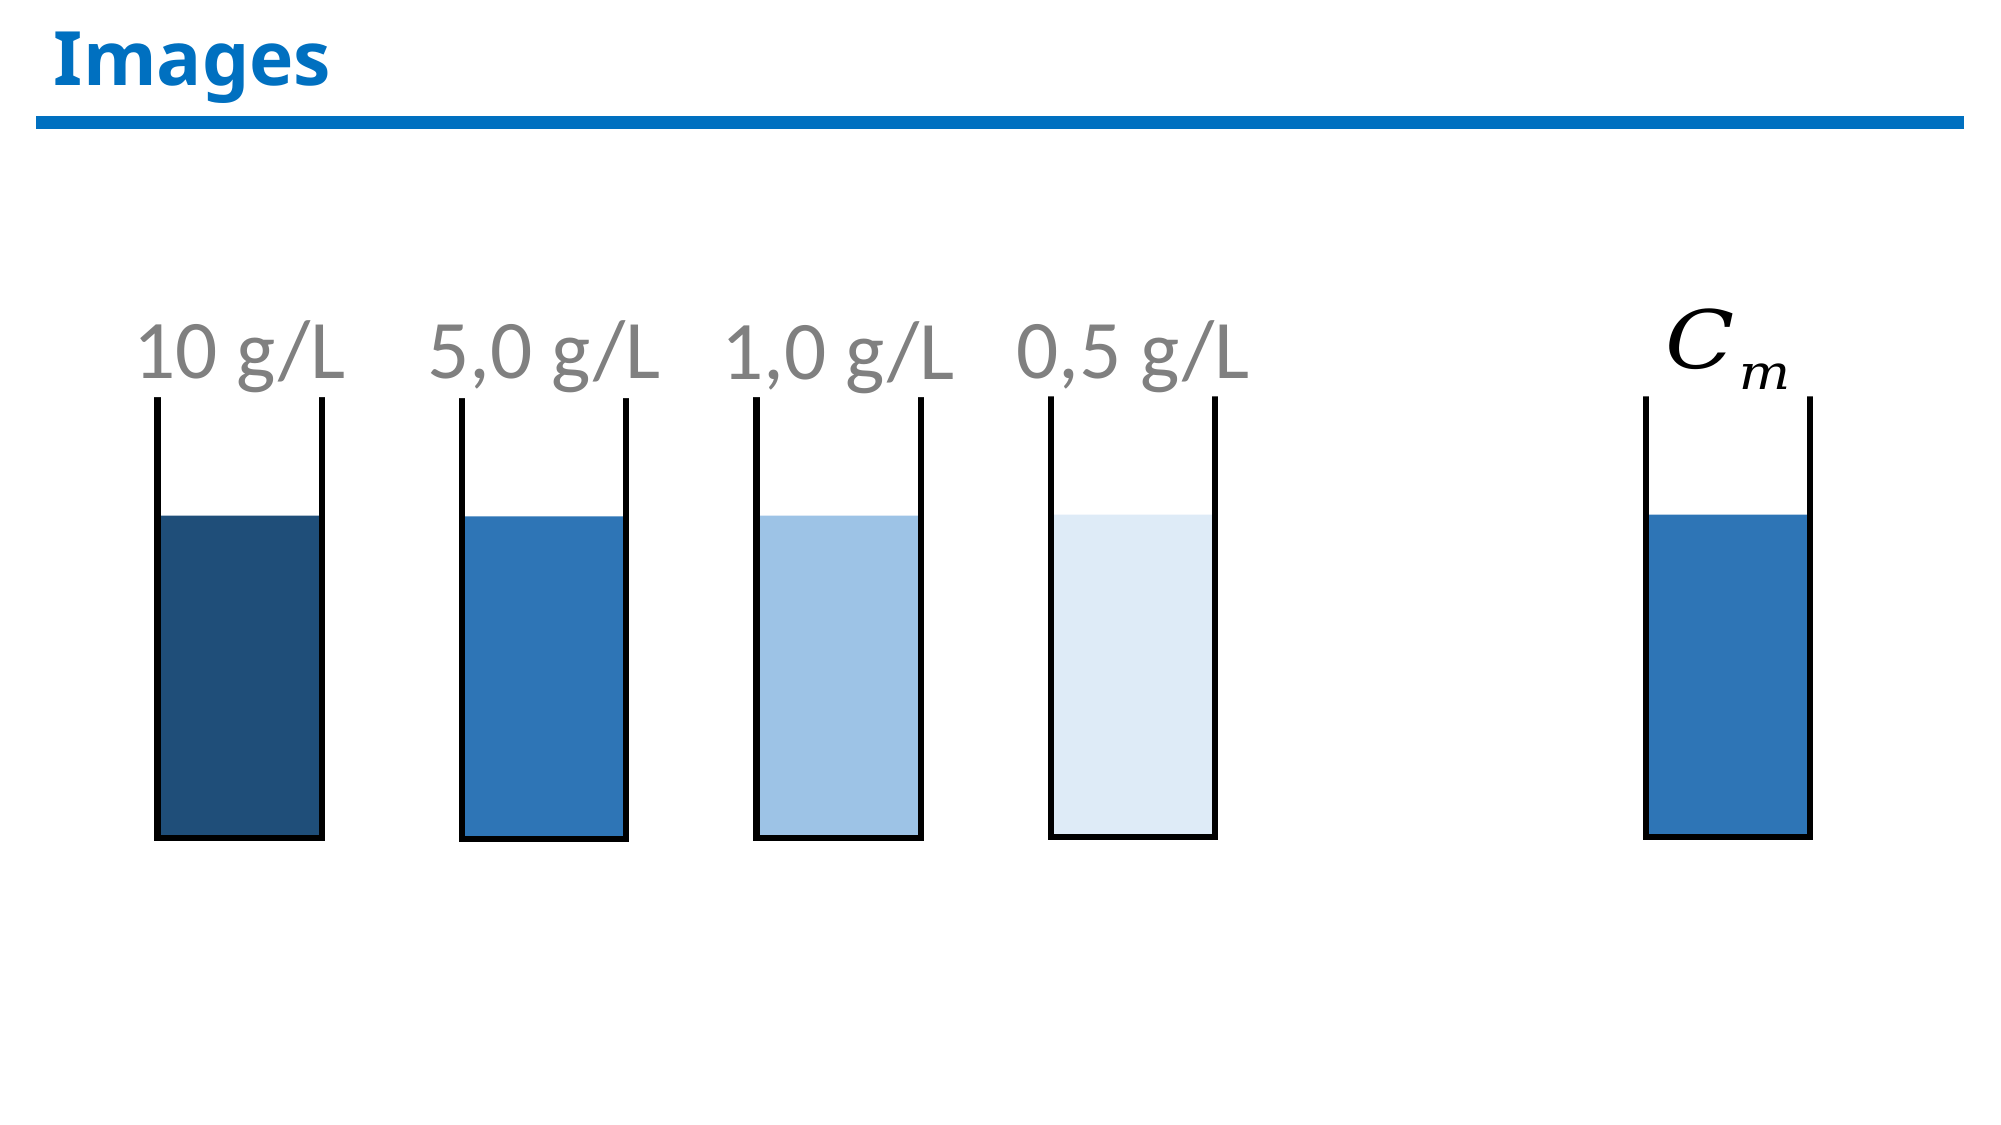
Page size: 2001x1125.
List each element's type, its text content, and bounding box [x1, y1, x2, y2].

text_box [999, 287, 1267, 838]
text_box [705, 288, 972, 839]
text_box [410, 287, 678, 840]
text_box Images [0, 0, 2000, 123]
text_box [1617, 301, 1839, 838]
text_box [116, 287, 363, 839]
